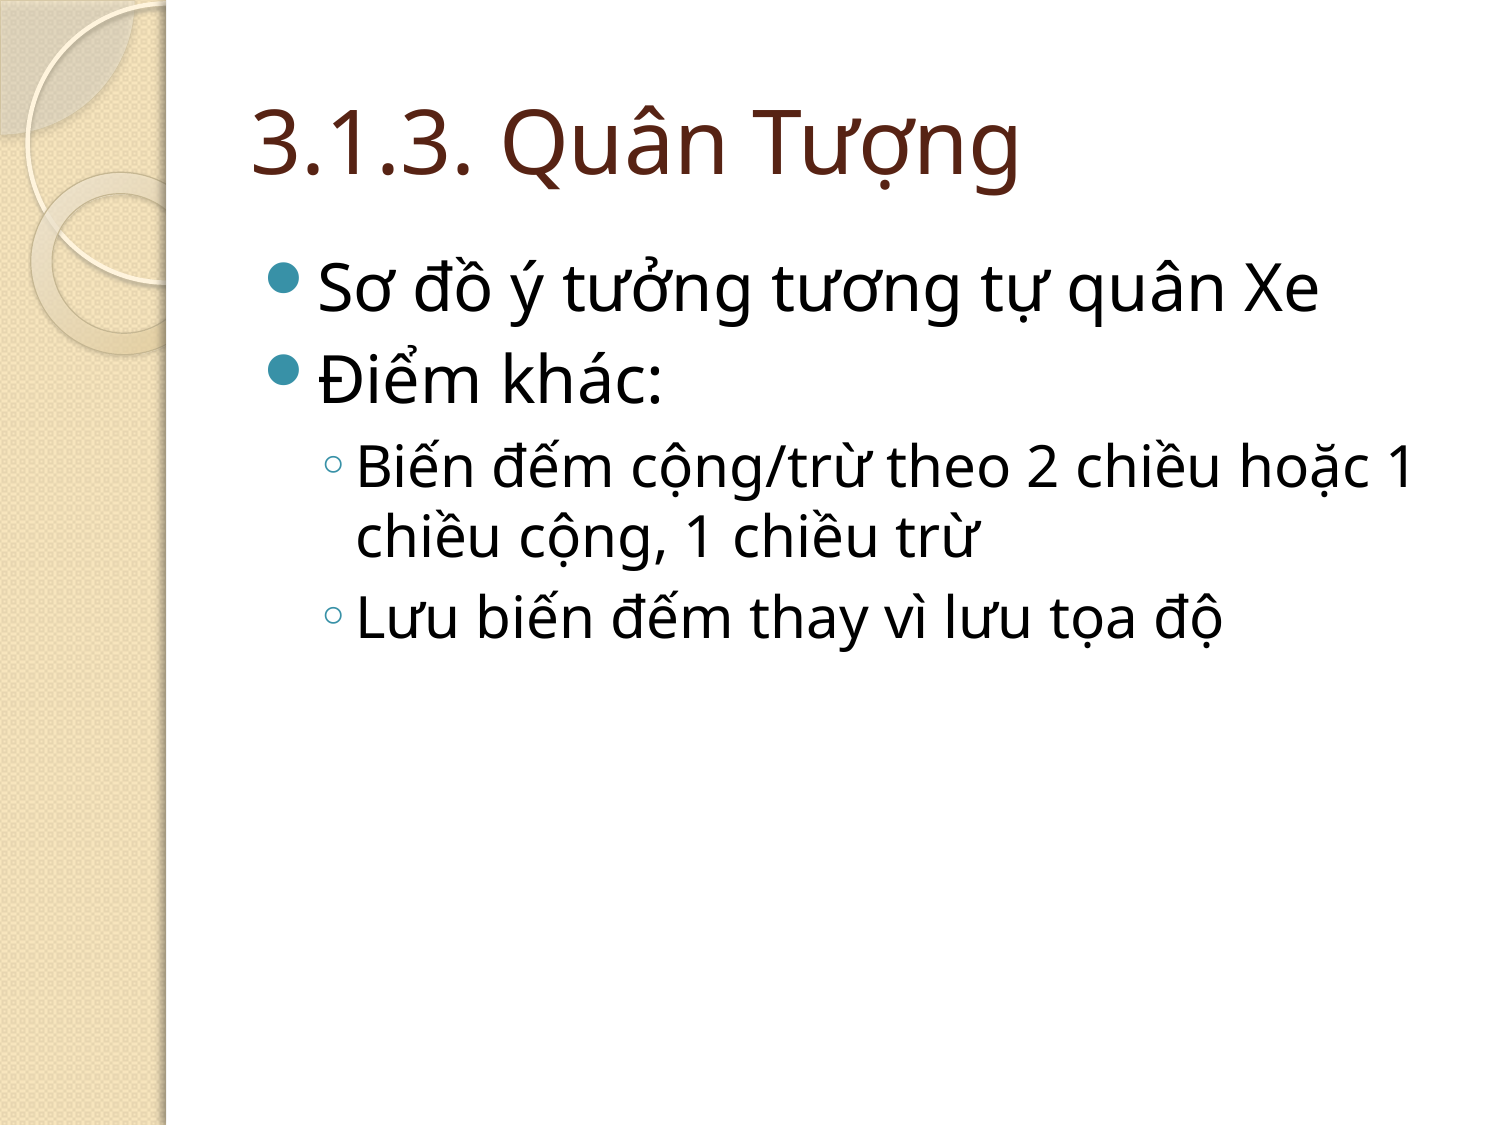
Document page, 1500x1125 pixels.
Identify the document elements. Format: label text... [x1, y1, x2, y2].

list Sơ đồ ý tưởng tương tự quân Xe Điểm khác: Biến đếm cộng/trừ theo 2 chiều hoặc 1 chiều cộng, 1 chiều trừ Lưu biến đếm thay vì lưu tọa độ [235, 237, 1466, 1025]
title 3.1.3. Quân Tượng [235, 45, 1466, 233]
